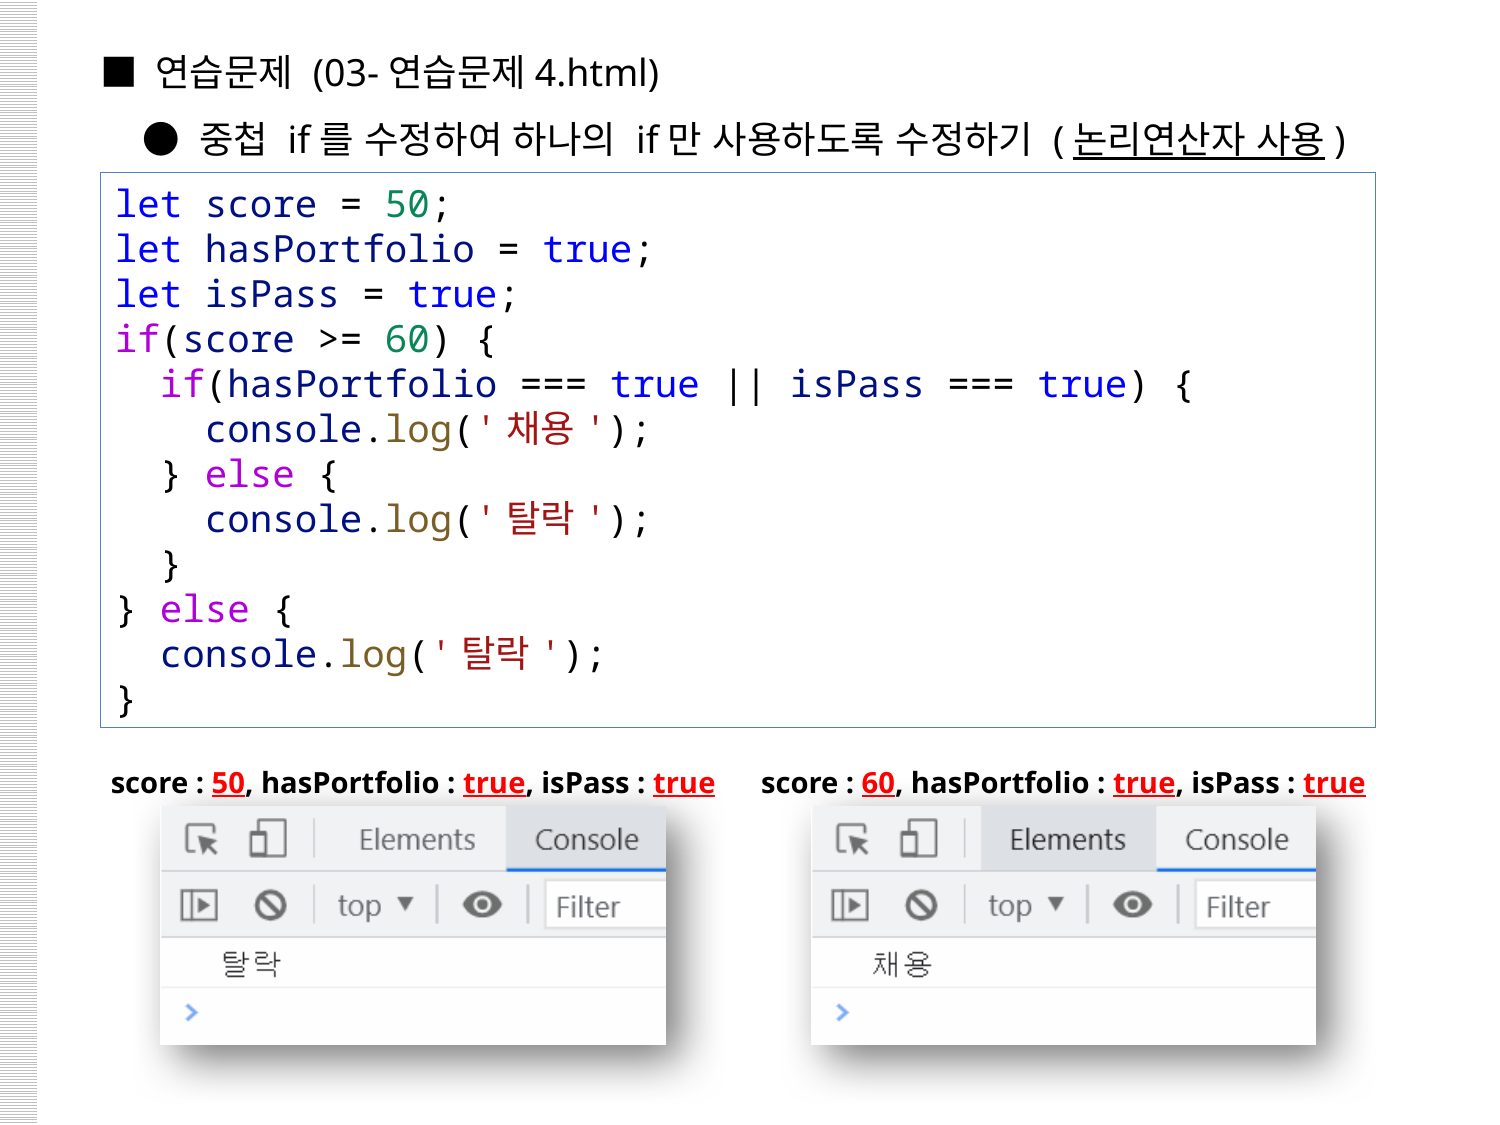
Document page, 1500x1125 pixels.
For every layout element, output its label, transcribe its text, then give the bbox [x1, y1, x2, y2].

text_box ■ 연습문제 (03-연습문제4.html) ● 중첩 if를 수정하여 하나의 if만 사용하도록 수정하기 (논리연산자 사용) [85, 19, 1361, 169]
text_box ■ AJAX ● JavaScript Old API (GET) [814, 798, 1328, 807]
text_box score : 60, hasPortfolio : true, isPass : true [746, 756, 1381, 807]
picture [160, 806, 666, 1045]
text_box score : 50, hasPortfolio : true, isPass : true [96, 756, 731, 807]
text_box let score = 50; let hasPortfolio = true; let isPass = true; if(score >= 60) { if(hasPortfolio === true || isPass === true) { console.log('채용'); } else { console.log('탈락'); } } else { console.log('탈락'); } [100, 172, 1376, 728]
picture [810, 806, 1316, 1045]
